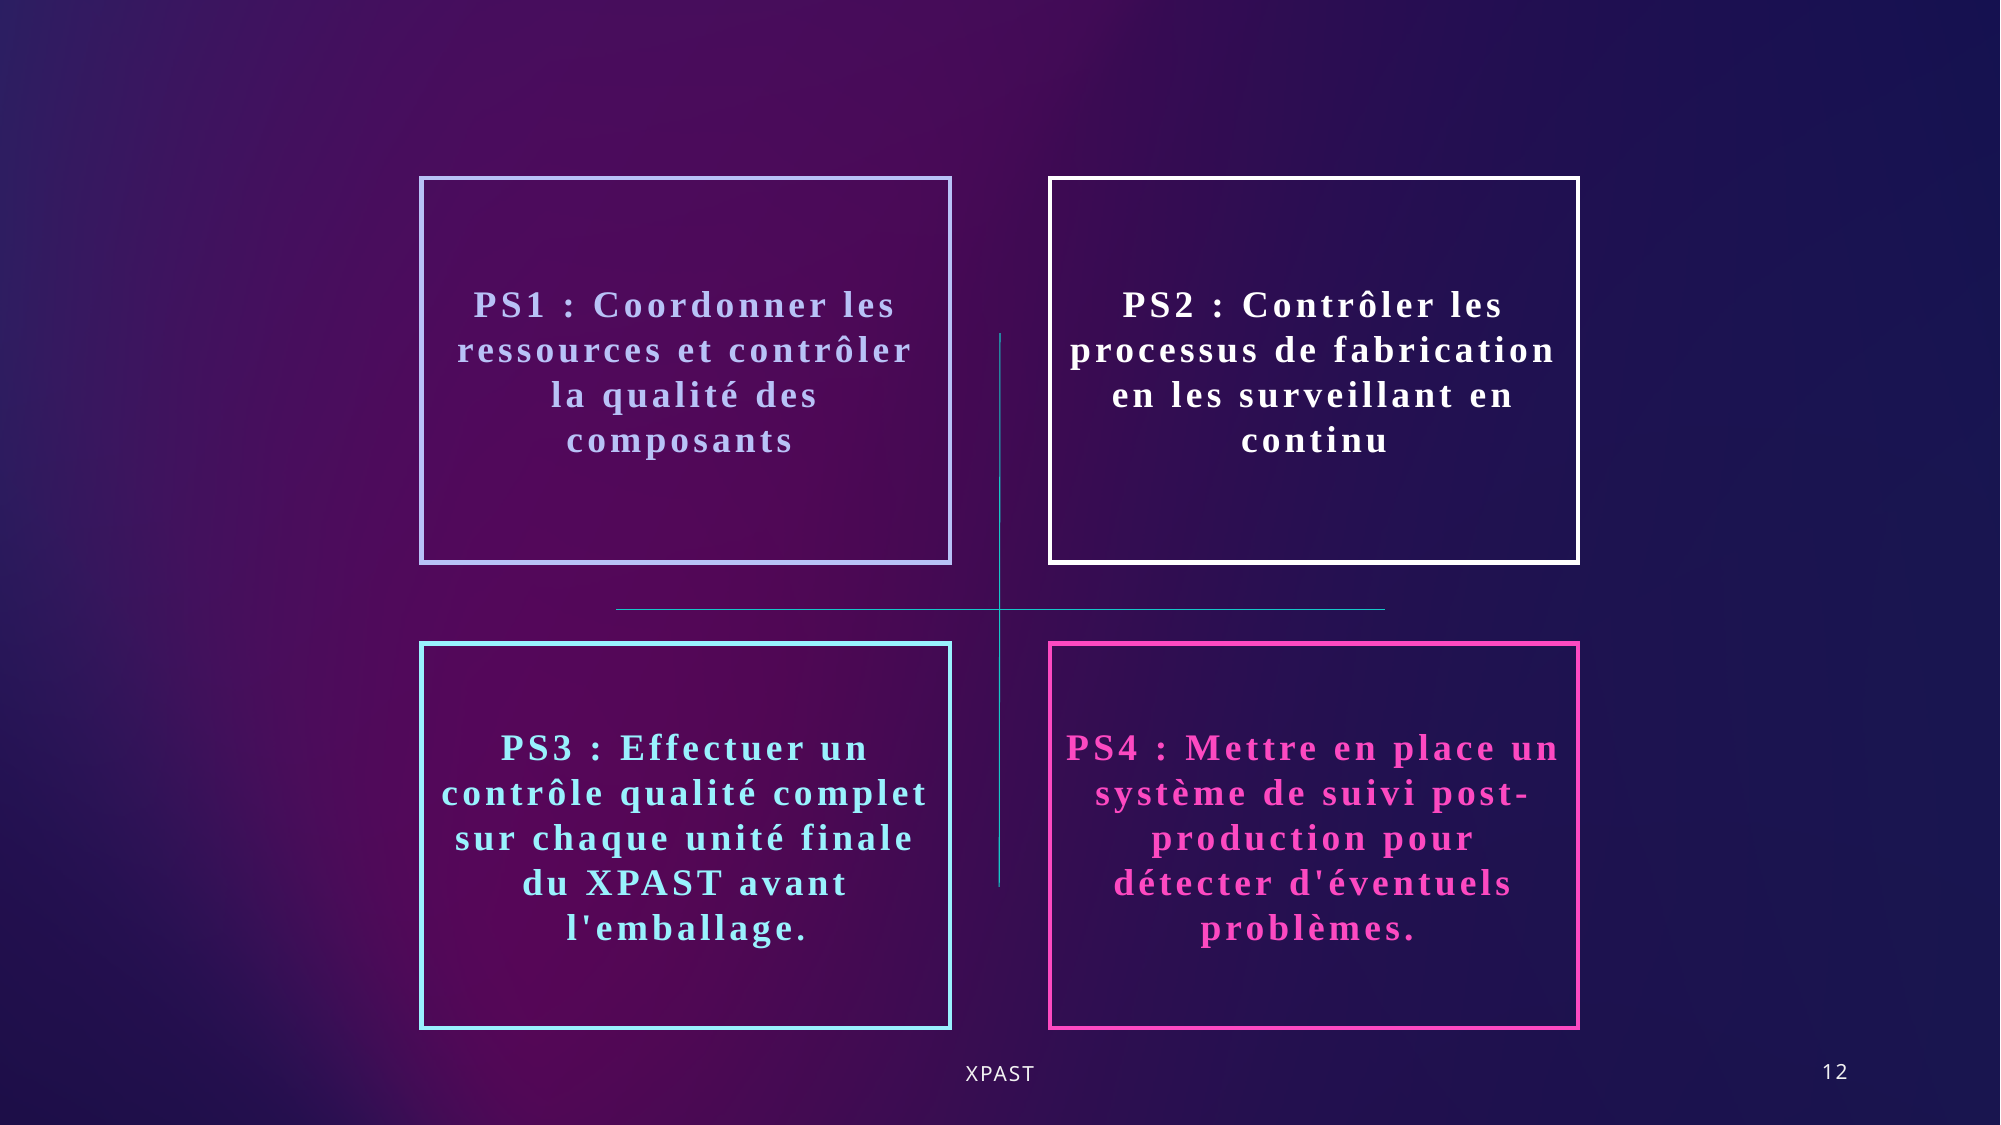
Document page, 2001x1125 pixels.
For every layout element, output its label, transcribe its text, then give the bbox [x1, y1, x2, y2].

slide_number 12 [1412, 1042, 1863, 1103]
text_box [421, 177, 951, 563]
text_box [1049, 642, 1579, 1029]
text_box [421, 642, 951, 1029]
text_box [1049, 177, 1579, 563]
footer XPAST [662, 1042, 1338, 1103]
